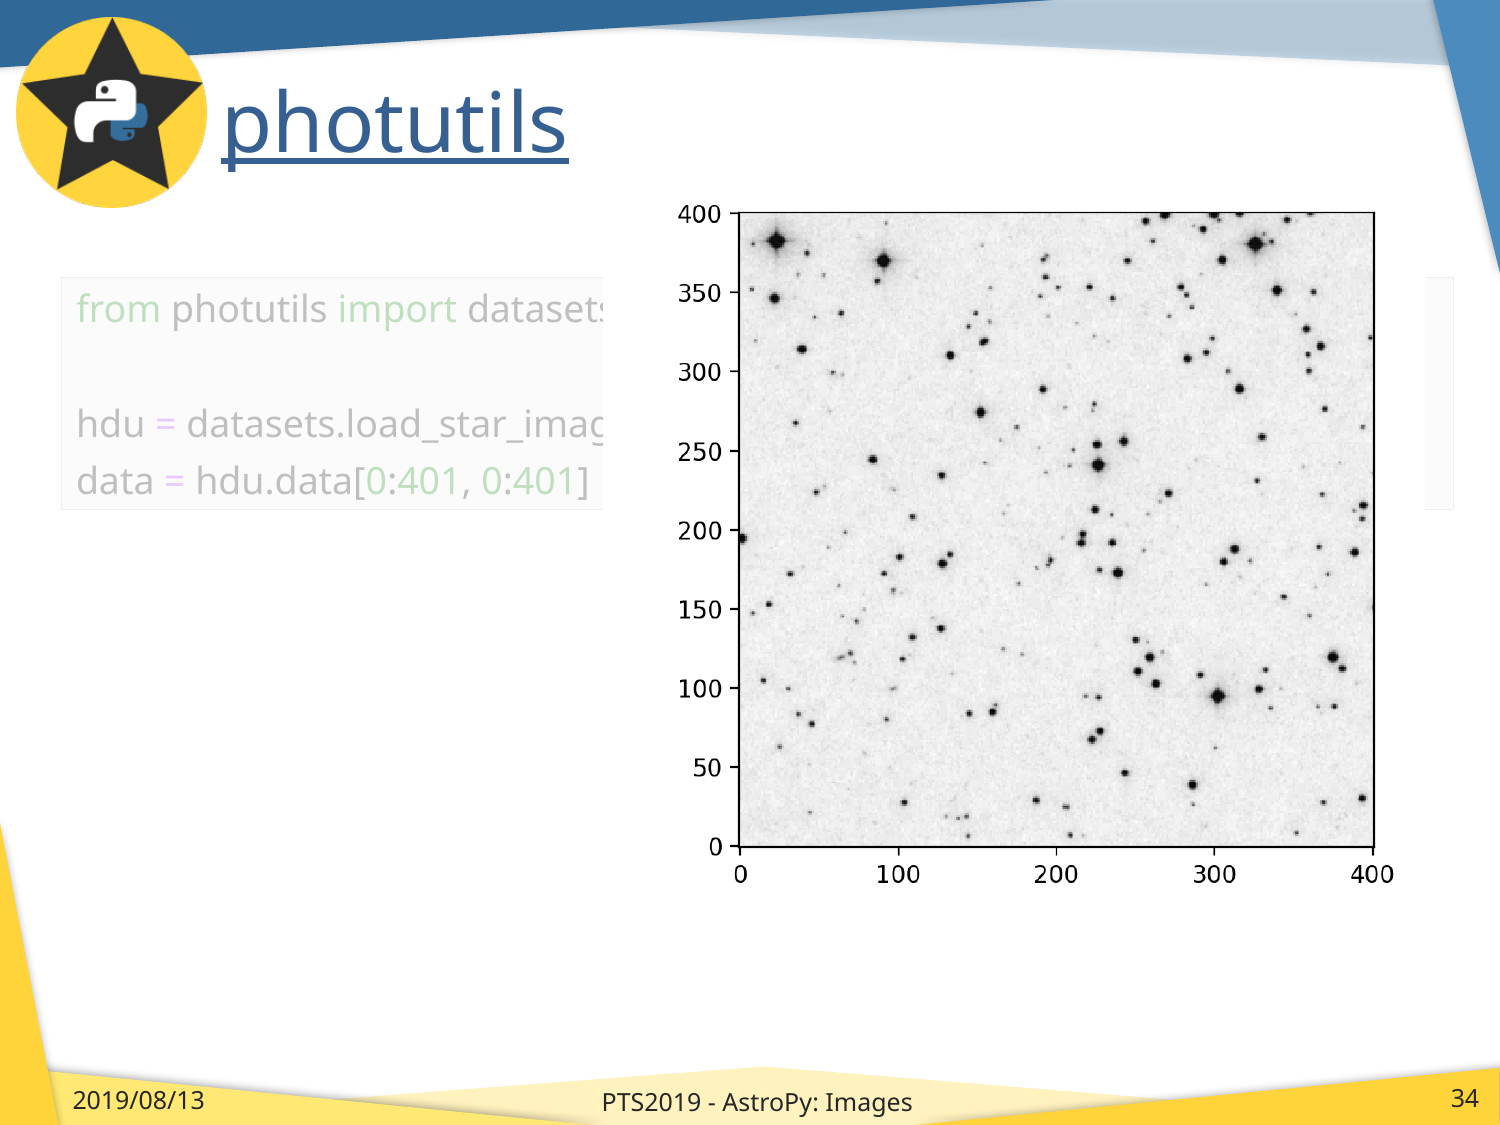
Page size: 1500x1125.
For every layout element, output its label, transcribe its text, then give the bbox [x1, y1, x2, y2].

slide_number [57, 1082, 408, 1118]
picture [603, 182, 1426, 910]
title photutils [206, 66, 1425, 185]
text_box [39, 222, 1476, 990]
picture [16, 17, 207, 208]
footer PTS2019 - AstroPy: Images [520, 1071, 995, 1125]
slide_number 34 [1144, 1082, 1495, 1118]
